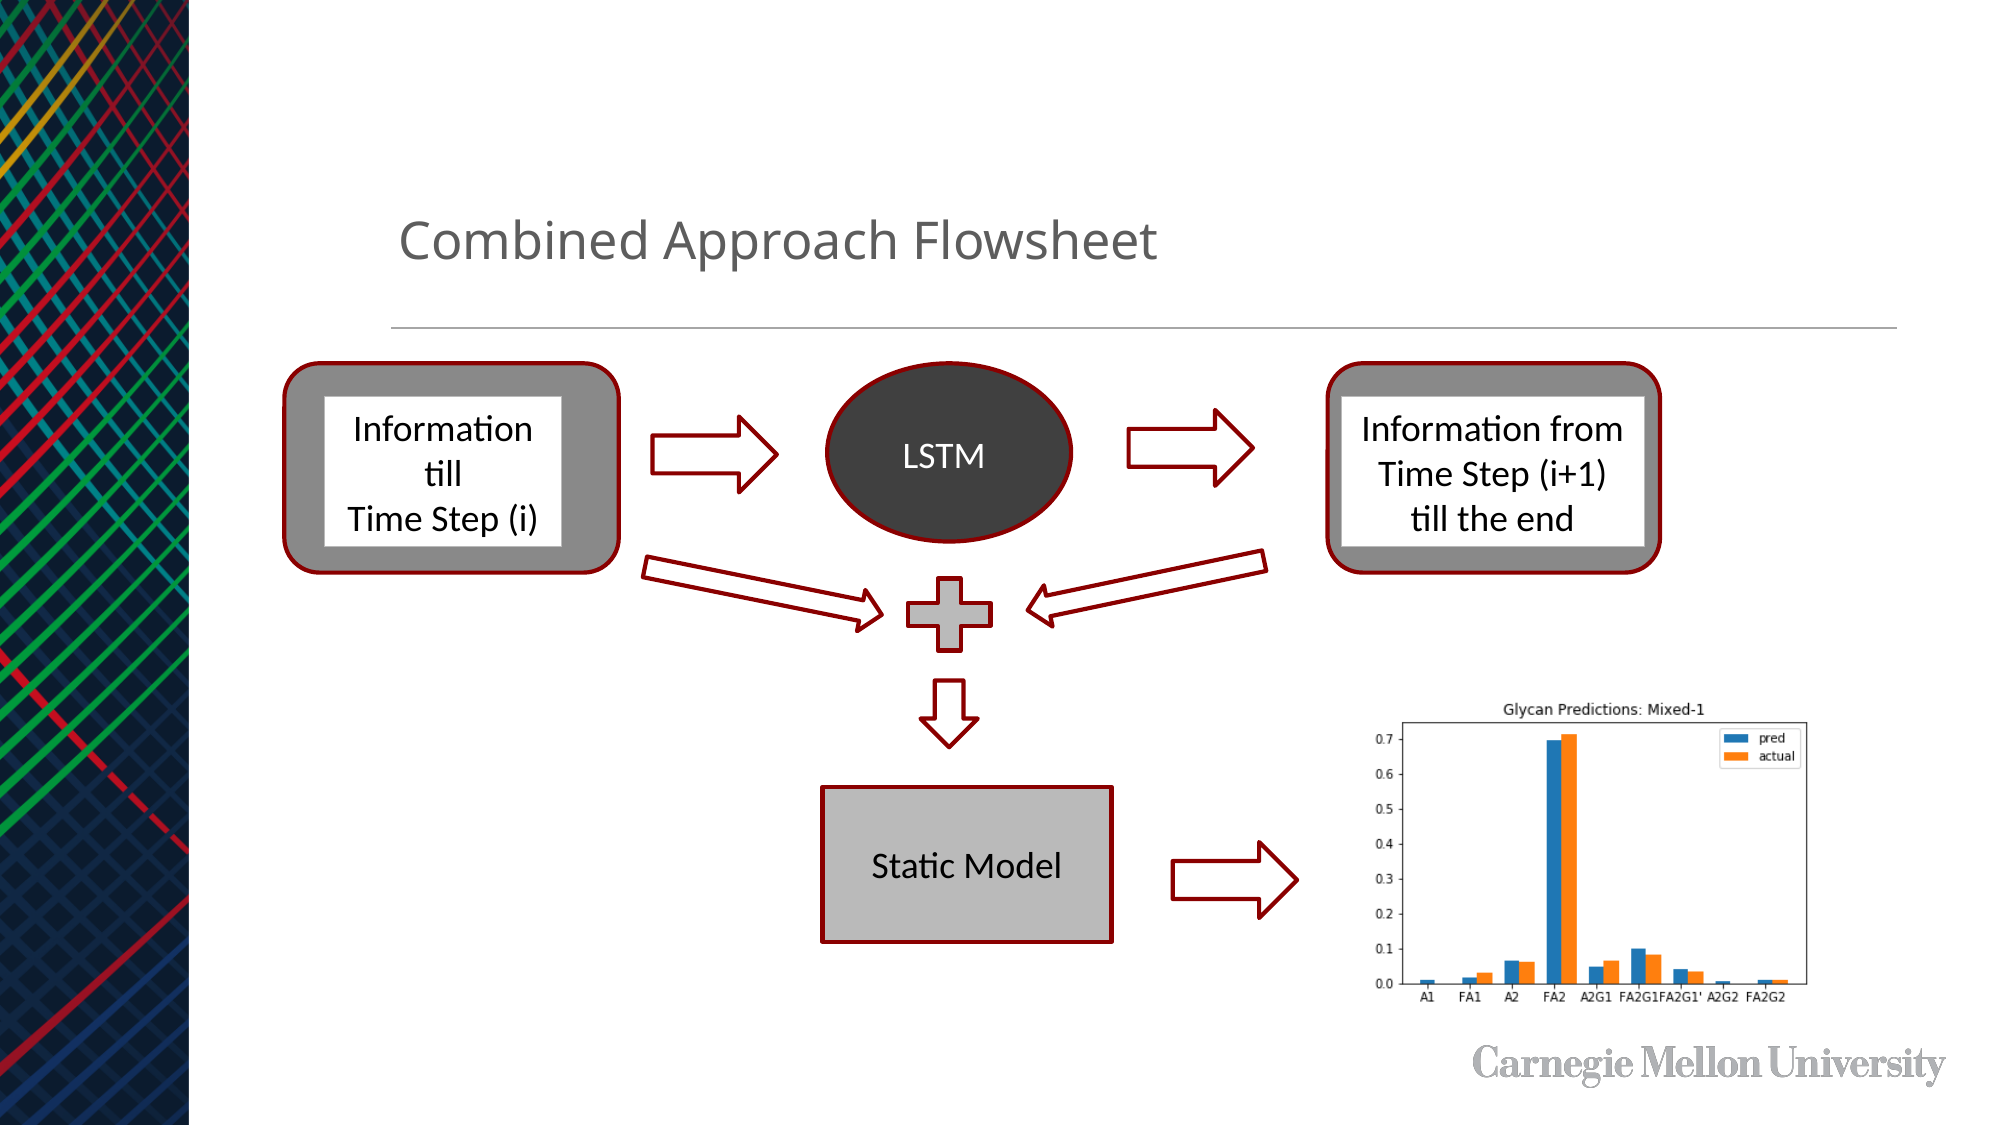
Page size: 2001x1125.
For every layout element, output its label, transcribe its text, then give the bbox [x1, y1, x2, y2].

text_box [640, 554, 884, 633]
text_box [1170, 840, 1300, 920]
picture [1337, 680, 1858, 1028]
text_box Information from Time Step (i+1) till the end [1341, 396, 1645, 547]
text_box Information till Time Step (i) [324, 396, 562, 547]
text_box [282, 361, 621, 575]
list Combined Approach Flowsheet [390, 189, 1357, 297]
text_box [918, 678, 980, 750]
text_box [1126, 407, 1256, 488]
text_box [906, 576, 993, 653]
picture [1473, 1045, 1946, 1088]
text_box [825, 361, 1074, 544]
picture [0, 0, 188, 1125]
text_box [650, 414, 779, 495]
text_box LSTM [818, 278, 953, 339]
text_box Static Model [826, 833, 1108, 894]
text_box [820, 785, 1114, 944]
text_box [1025, 548, 1269, 629]
text_box [1325, 361, 1663, 575]
text_box LSTM [862, 423, 1027, 484]
